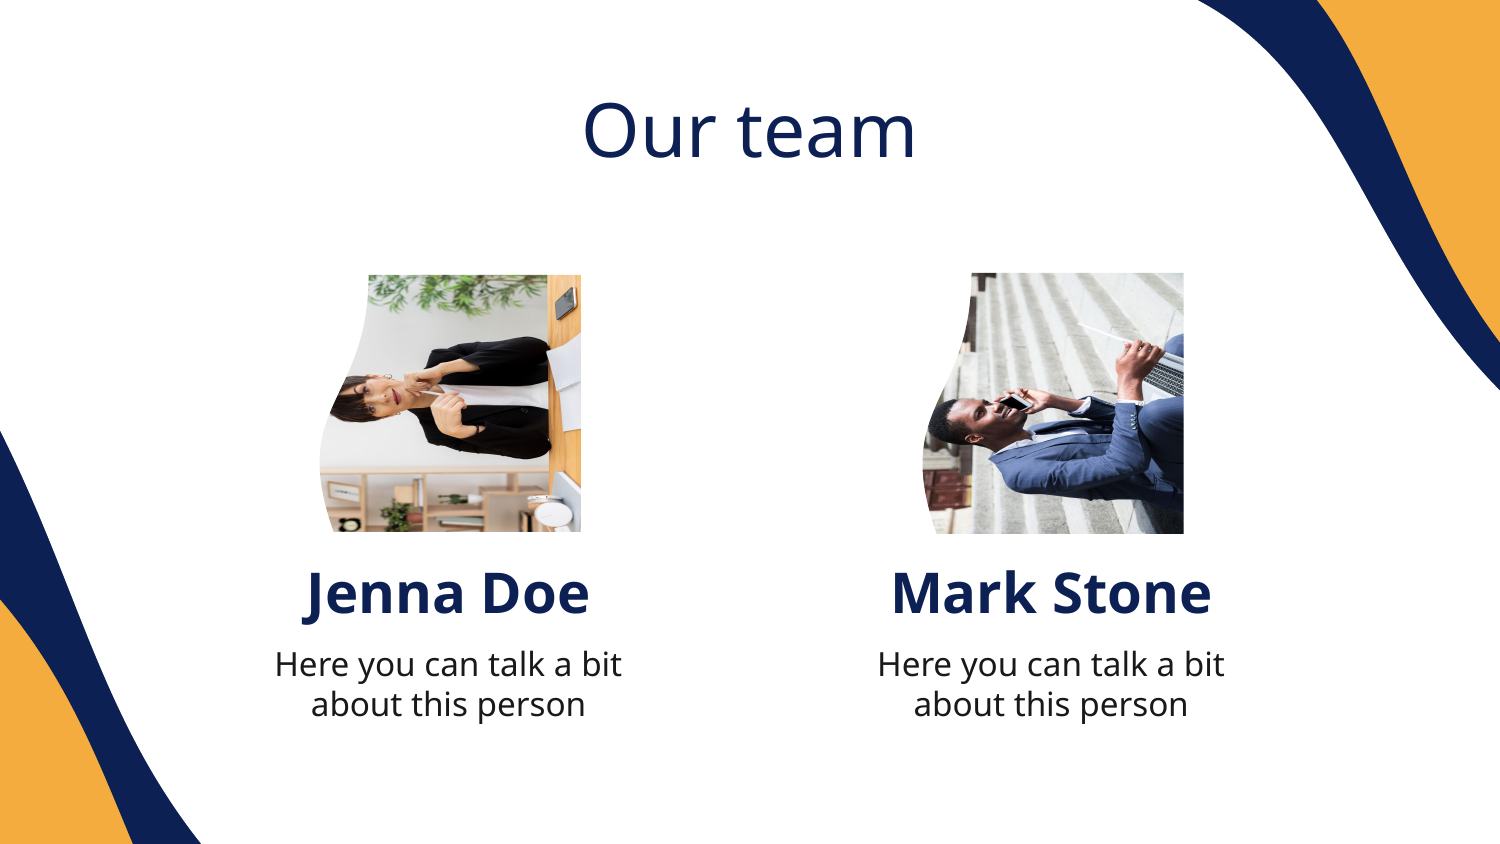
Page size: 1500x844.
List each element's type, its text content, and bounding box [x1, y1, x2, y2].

title Mark Stone [859, 547, 1243, 635]
subtitle Here you can talk a bit about this person [257, 643, 641, 724]
picture [319, 270, 581, 536]
title Our team [118, 87, 1382, 167]
subtitle Here you can talk a bit about this person [859, 643, 1243, 724]
picture [920, 270, 1184, 536]
title Jenna Doe [257, 547, 641, 635]
